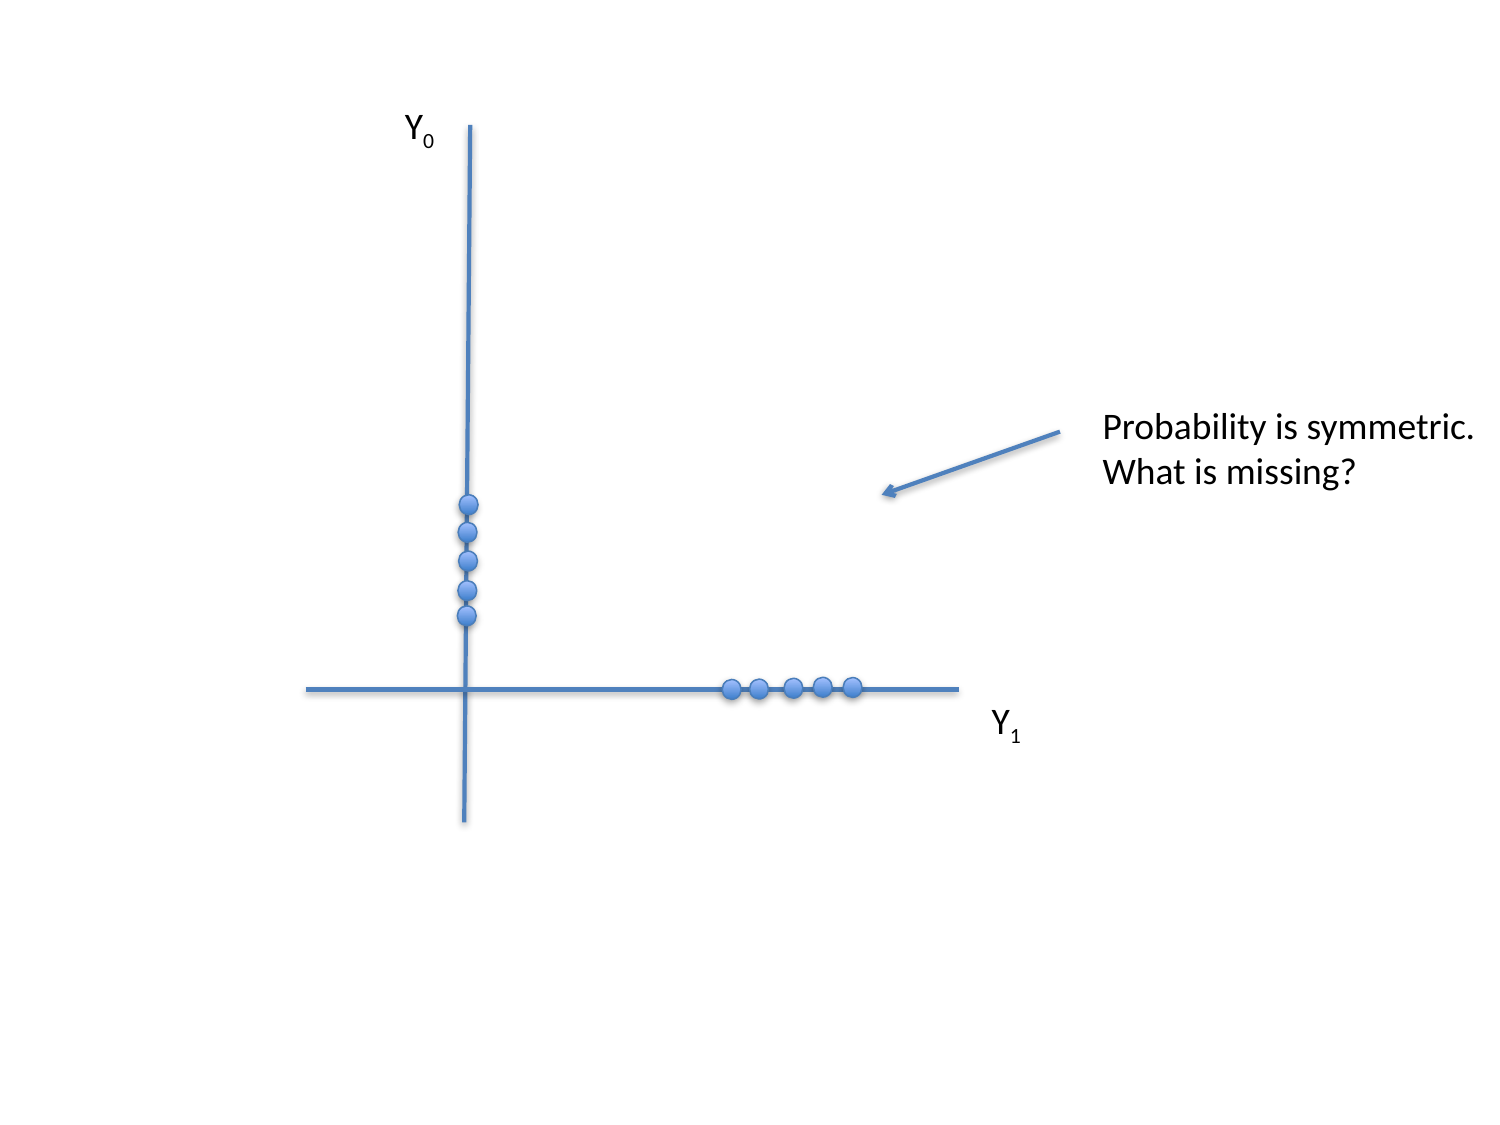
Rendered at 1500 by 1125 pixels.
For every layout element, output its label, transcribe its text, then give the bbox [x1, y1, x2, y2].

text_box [464, 698, 471, 823]
text_box Y0 [390, 94, 450, 161]
text_box [812, 676, 833, 688]
text_box [474, 495, 479, 514]
text_box Y1 [976, 689, 1036, 756]
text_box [464, 124, 471, 688]
text_box [474, 552, 479, 570]
text_box Probability is symmetric. What is missing? [1088, 394, 1491, 500]
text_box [881, 431, 1061, 496]
text_box [721, 678, 742, 688]
text_box [474, 582, 478, 599]
text_box [842, 676, 863, 688]
text_box [783, 677, 804, 688]
text_box [474, 524, 478, 541]
text_box [749, 678, 769, 688]
